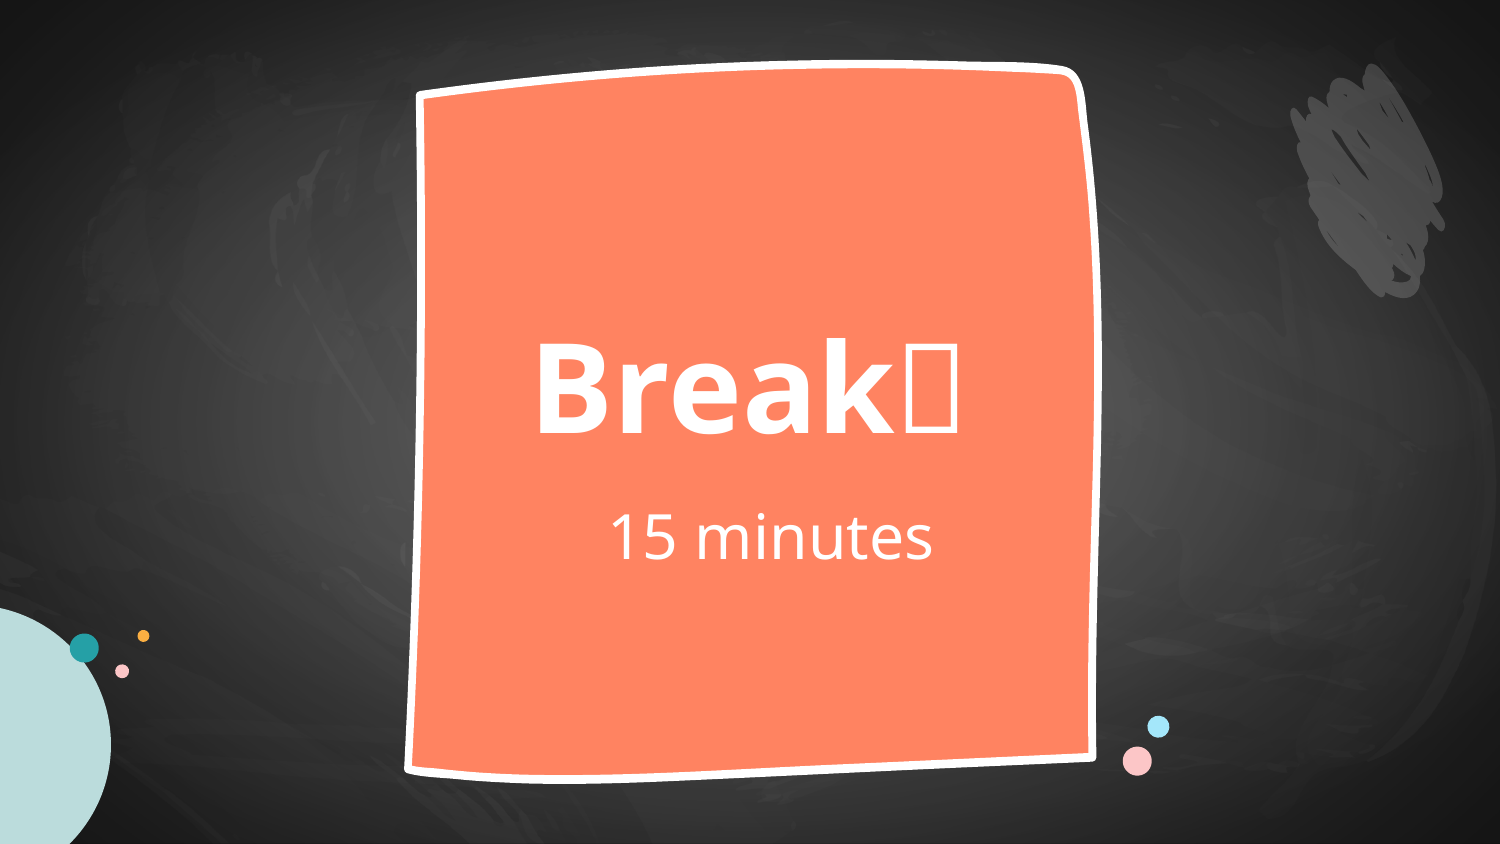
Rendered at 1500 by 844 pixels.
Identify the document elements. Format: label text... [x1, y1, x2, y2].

text_box Break🎉 [446, 293, 1053, 483]
text_box 15 minutes [592, 482, 961, 579]
picture [0, 0, 1500, 844]
text_box [1290, 63, 1445, 299]
